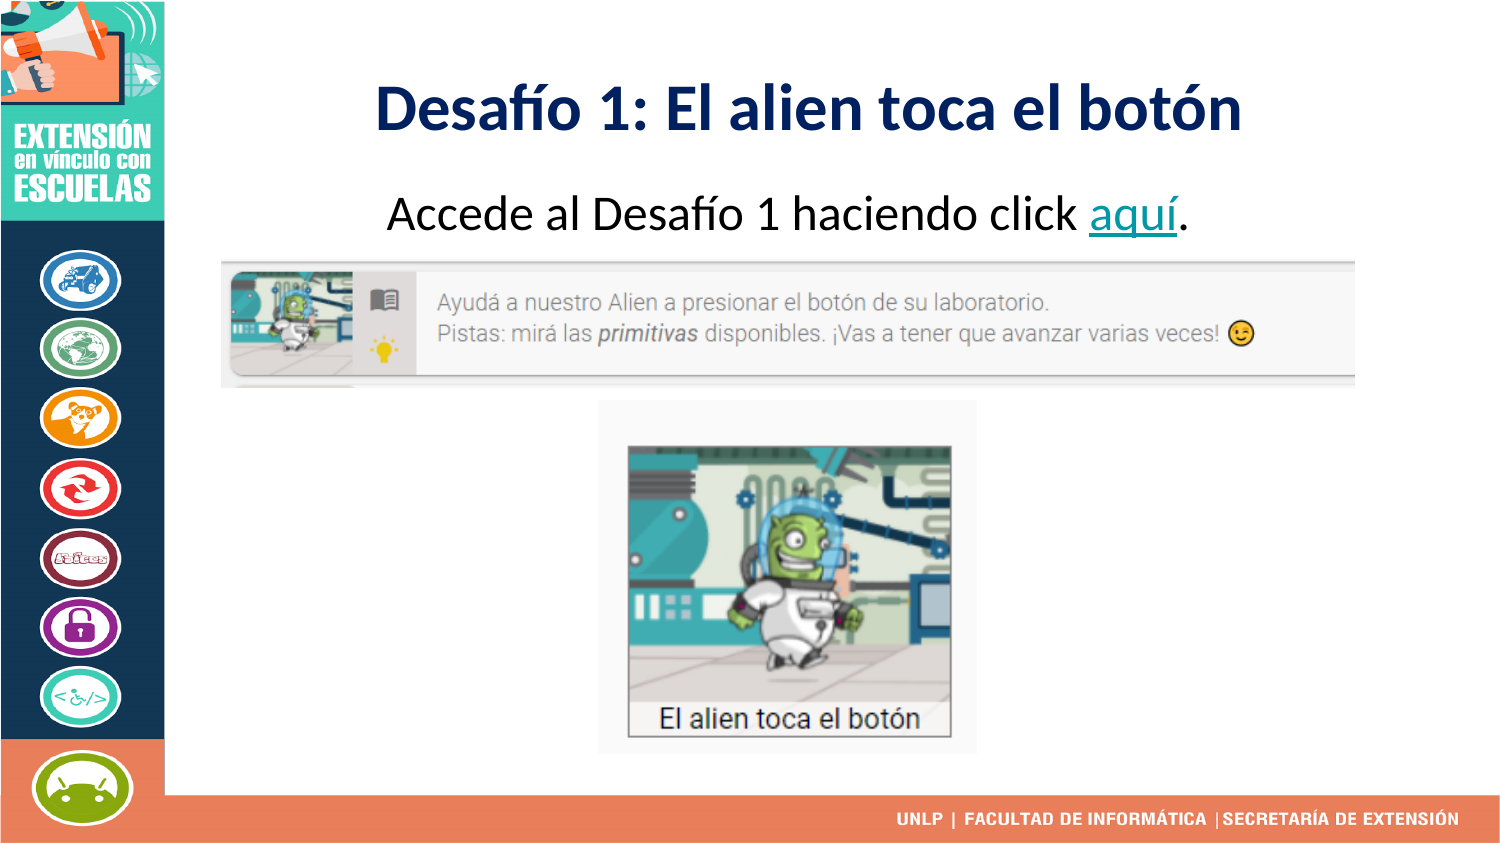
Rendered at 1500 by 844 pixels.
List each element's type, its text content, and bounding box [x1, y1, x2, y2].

text_box Accede al Desafío 1 haciendo click aquí. [371, 156, 1248, 256]
title Desafío 1: El alien toca el botón [194, 33, 1425, 175]
picture [0, 1, 1500, 843]
